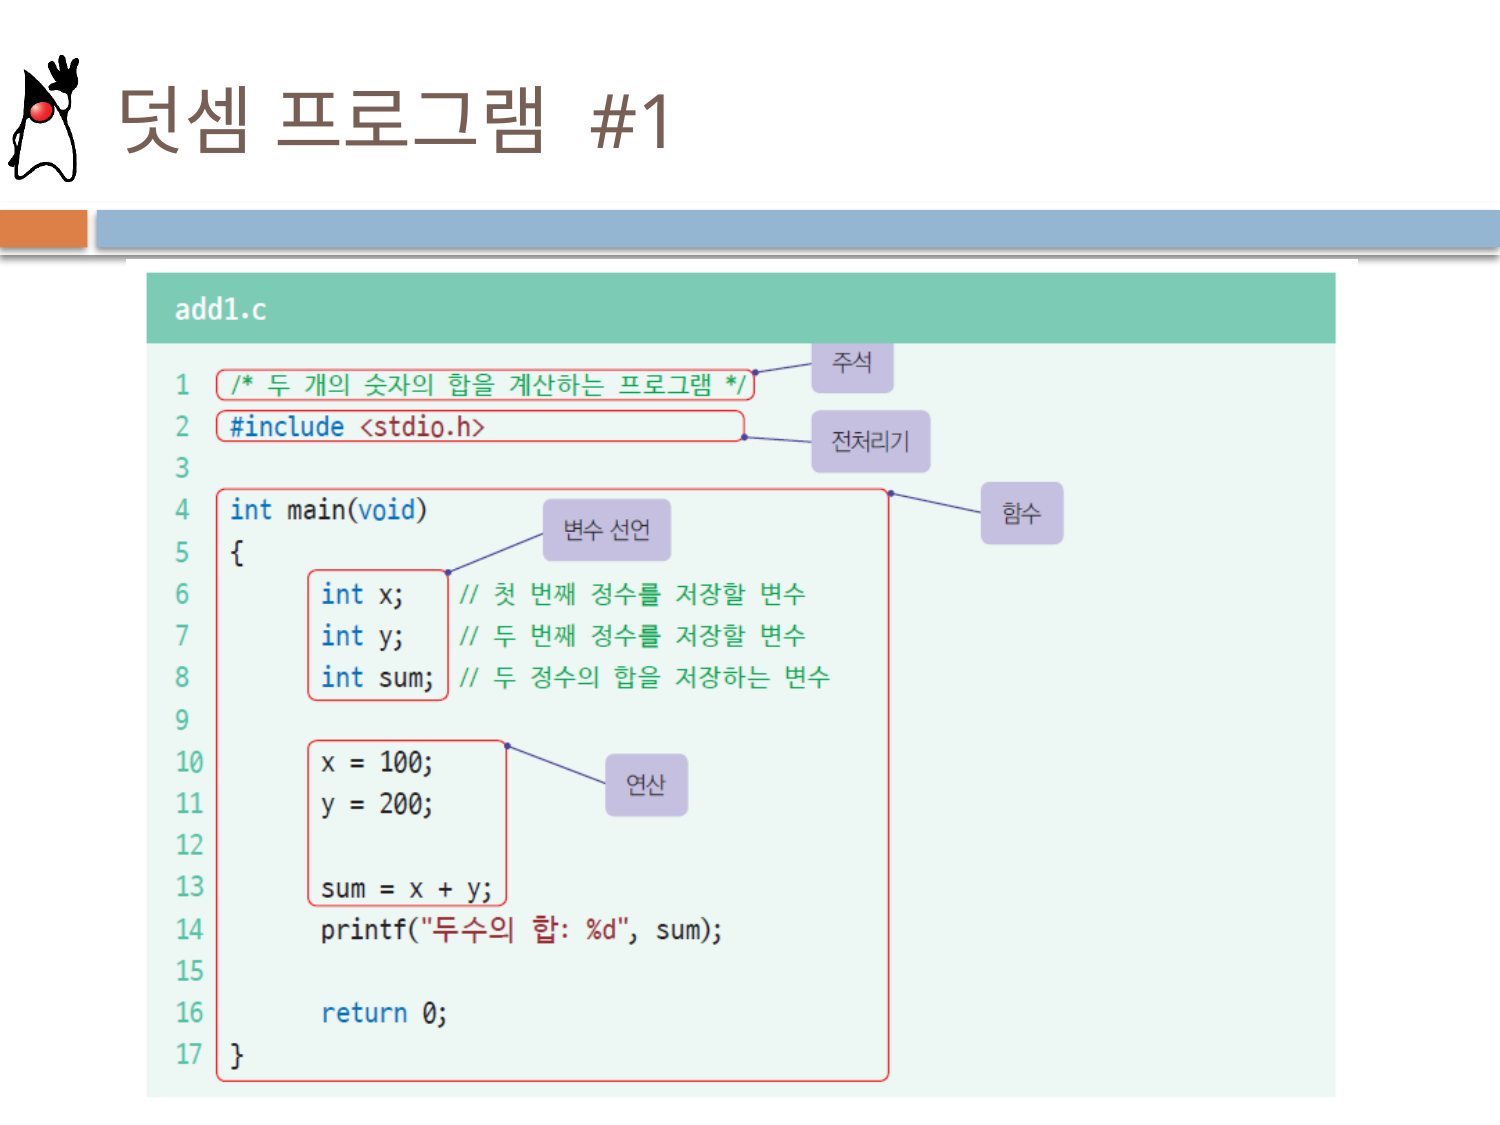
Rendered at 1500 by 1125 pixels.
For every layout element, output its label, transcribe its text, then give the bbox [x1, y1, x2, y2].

picture [126, 258, 1358, 1114]
title 덧셈 프로그램 #1 [100, 37, 1438, 200]
picture [8, 55, 79, 182]
